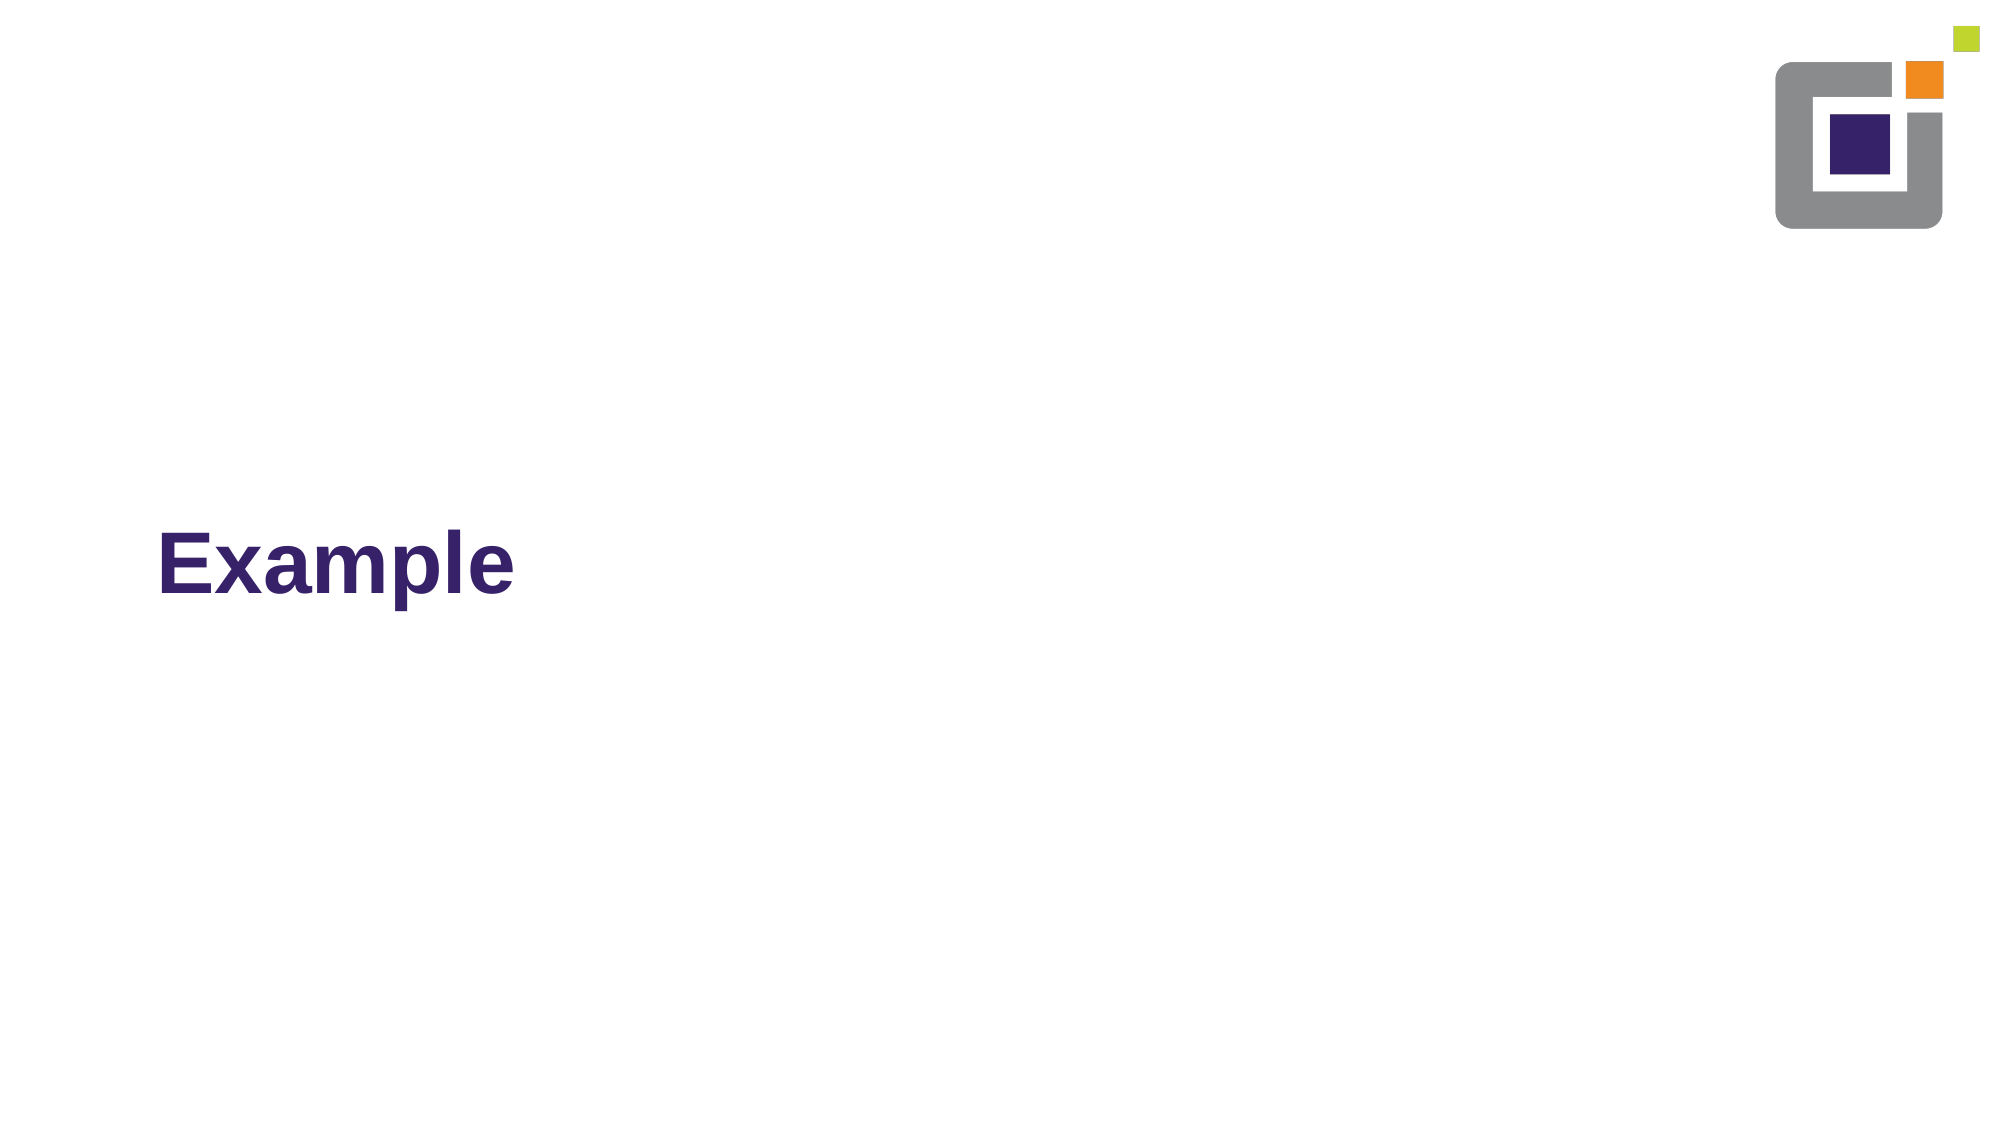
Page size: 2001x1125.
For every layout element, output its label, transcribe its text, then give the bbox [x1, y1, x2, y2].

title Example [141, 336, 1864, 794]
picture [1771, 21, 1985, 234]
